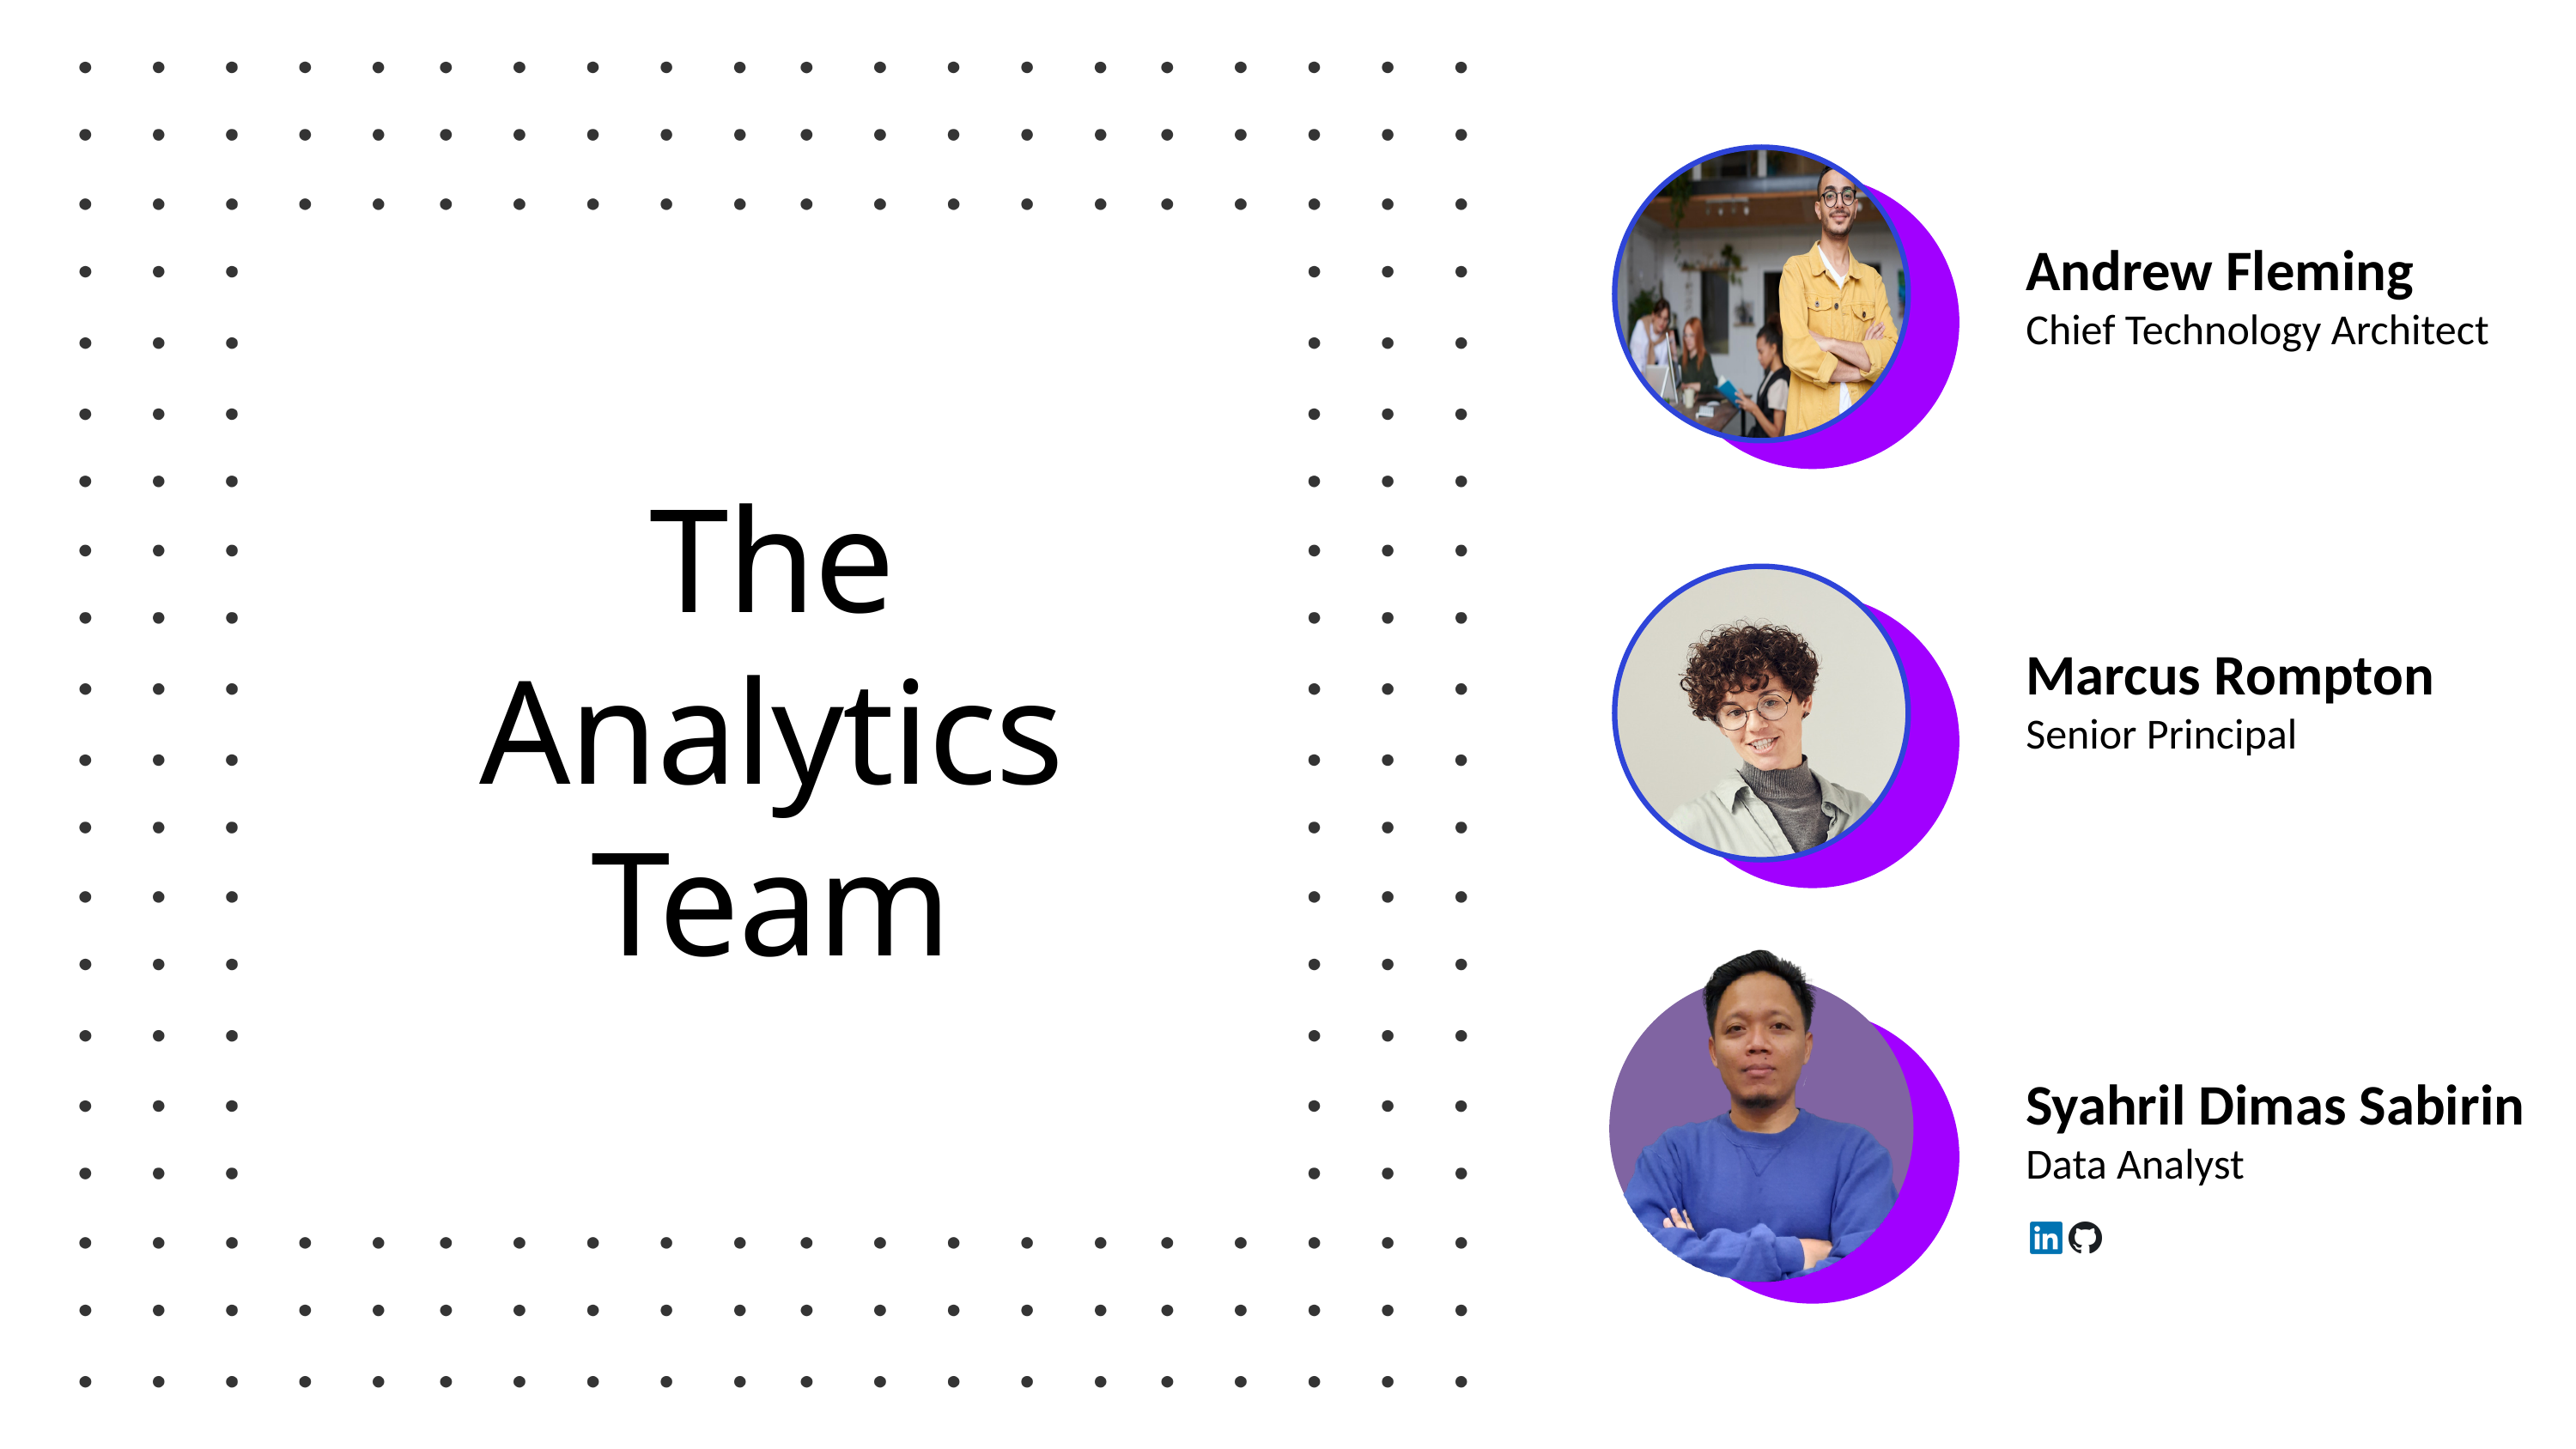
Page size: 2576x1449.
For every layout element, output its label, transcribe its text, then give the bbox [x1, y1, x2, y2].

text_box [1740, 450, 1886, 470]
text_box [1665, 594, 1960, 888]
text_box Andrew Fleming Chief Technology Architect [2013, 227, 2572, 360]
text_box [1947, 1009, 1960, 1304]
picture [2030, 1222, 2063, 1255]
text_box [1607, 143, 1916, 444]
text_box Syahril Dimas Sabirin Data Analyst [2013, 1061, 2572, 1195]
text_box Marcus Rompton Senior Principal [2013, 631, 2572, 765]
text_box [1607, 563, 1916, 863]
text_box [1920, 221, 1959, 422]
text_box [1578, 945, 1945, 1312]
picture [2069, 1222, 2102, 1255]
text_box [70, 57, 1472, 1392]
